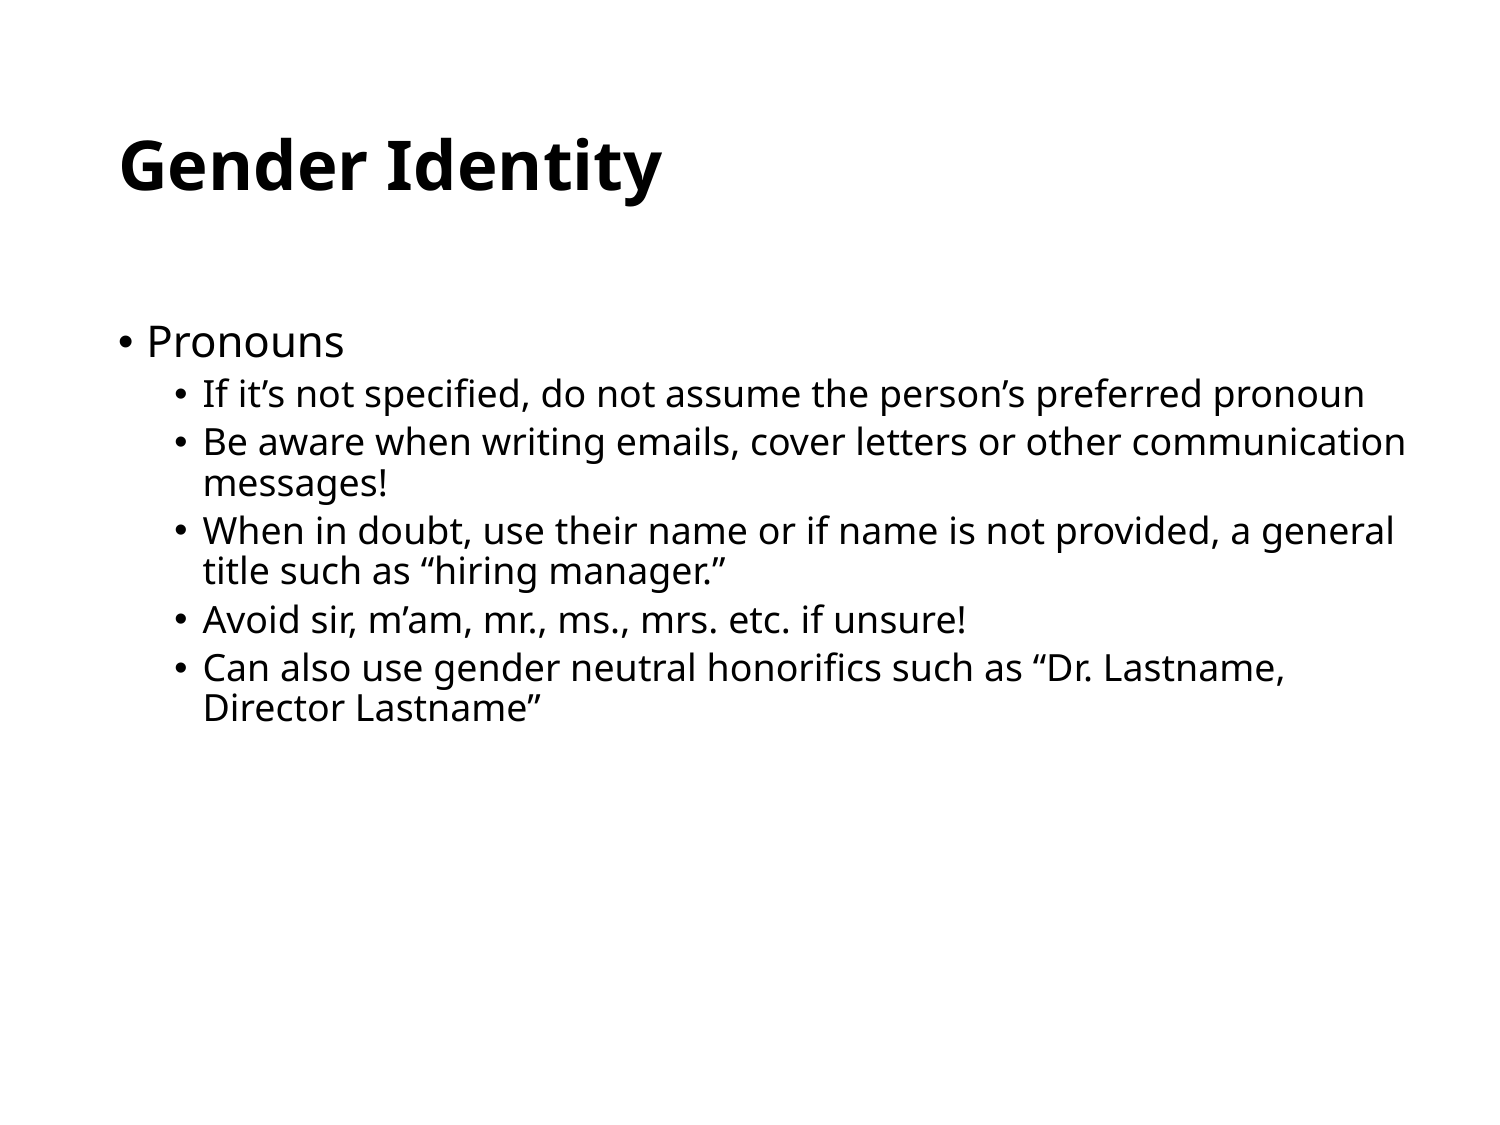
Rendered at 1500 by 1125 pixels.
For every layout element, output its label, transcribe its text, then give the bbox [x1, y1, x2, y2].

list Pronouns If it’s not specified, do not assume the person’s preferred pronoun Be aware when writing emails, cover letters or other communication messages! When in doubt, use their name or if name is not provided, a general title such as “hiring manager.” Avoid sir, m’am, mr., ms., mrs. etc. if unsure! Can also use gender neutral honorifics such as “Dr. Lastname, Director Lastname” [103, 312, 1450, 863]
title Gender Identity [103, 59, 1397, 278]
